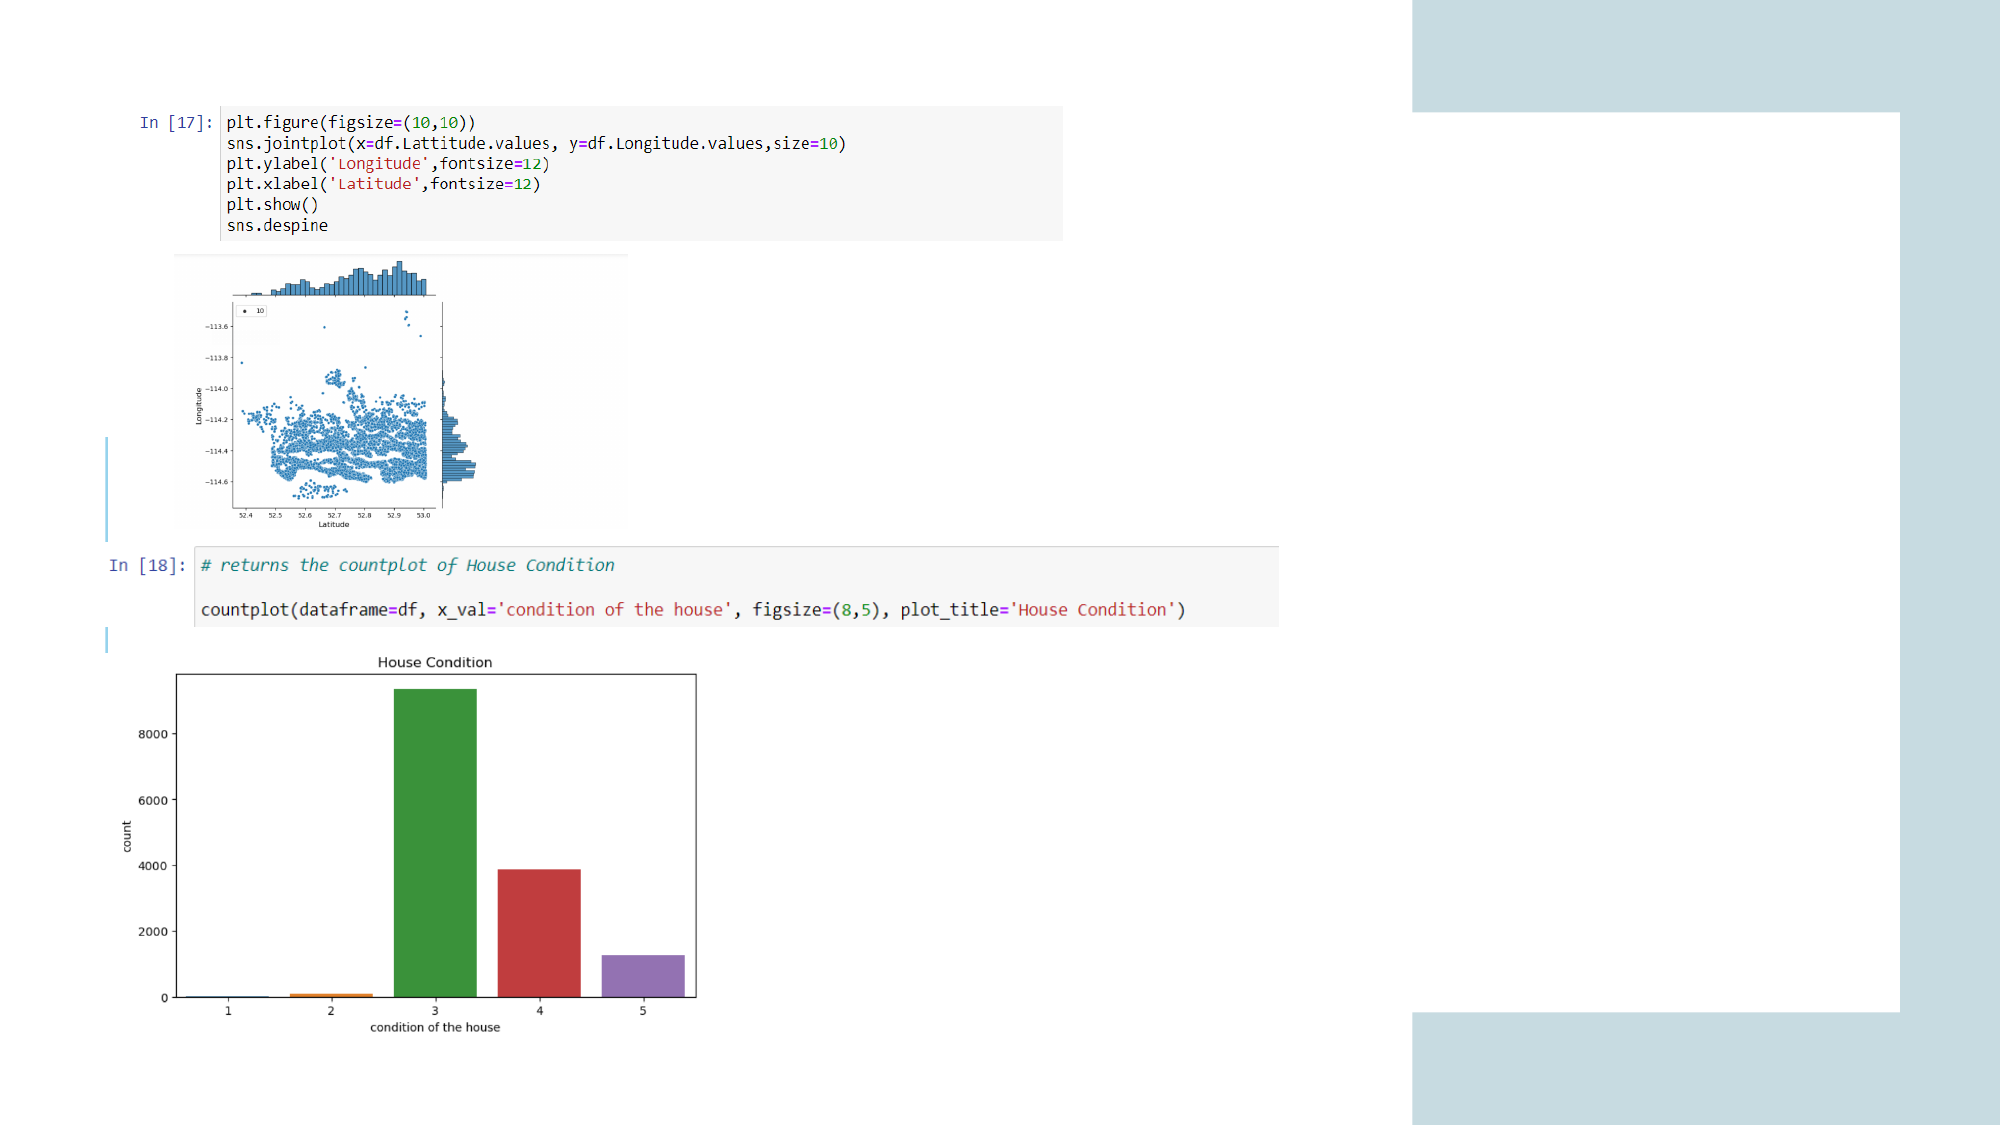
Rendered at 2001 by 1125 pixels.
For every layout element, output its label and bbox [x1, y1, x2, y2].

picture [102, 542, 1279, 627]
picture [136, 106, 1063, 242]
picture [102, 653, 800, 1046]
picture [174, 254, 628, 529]
